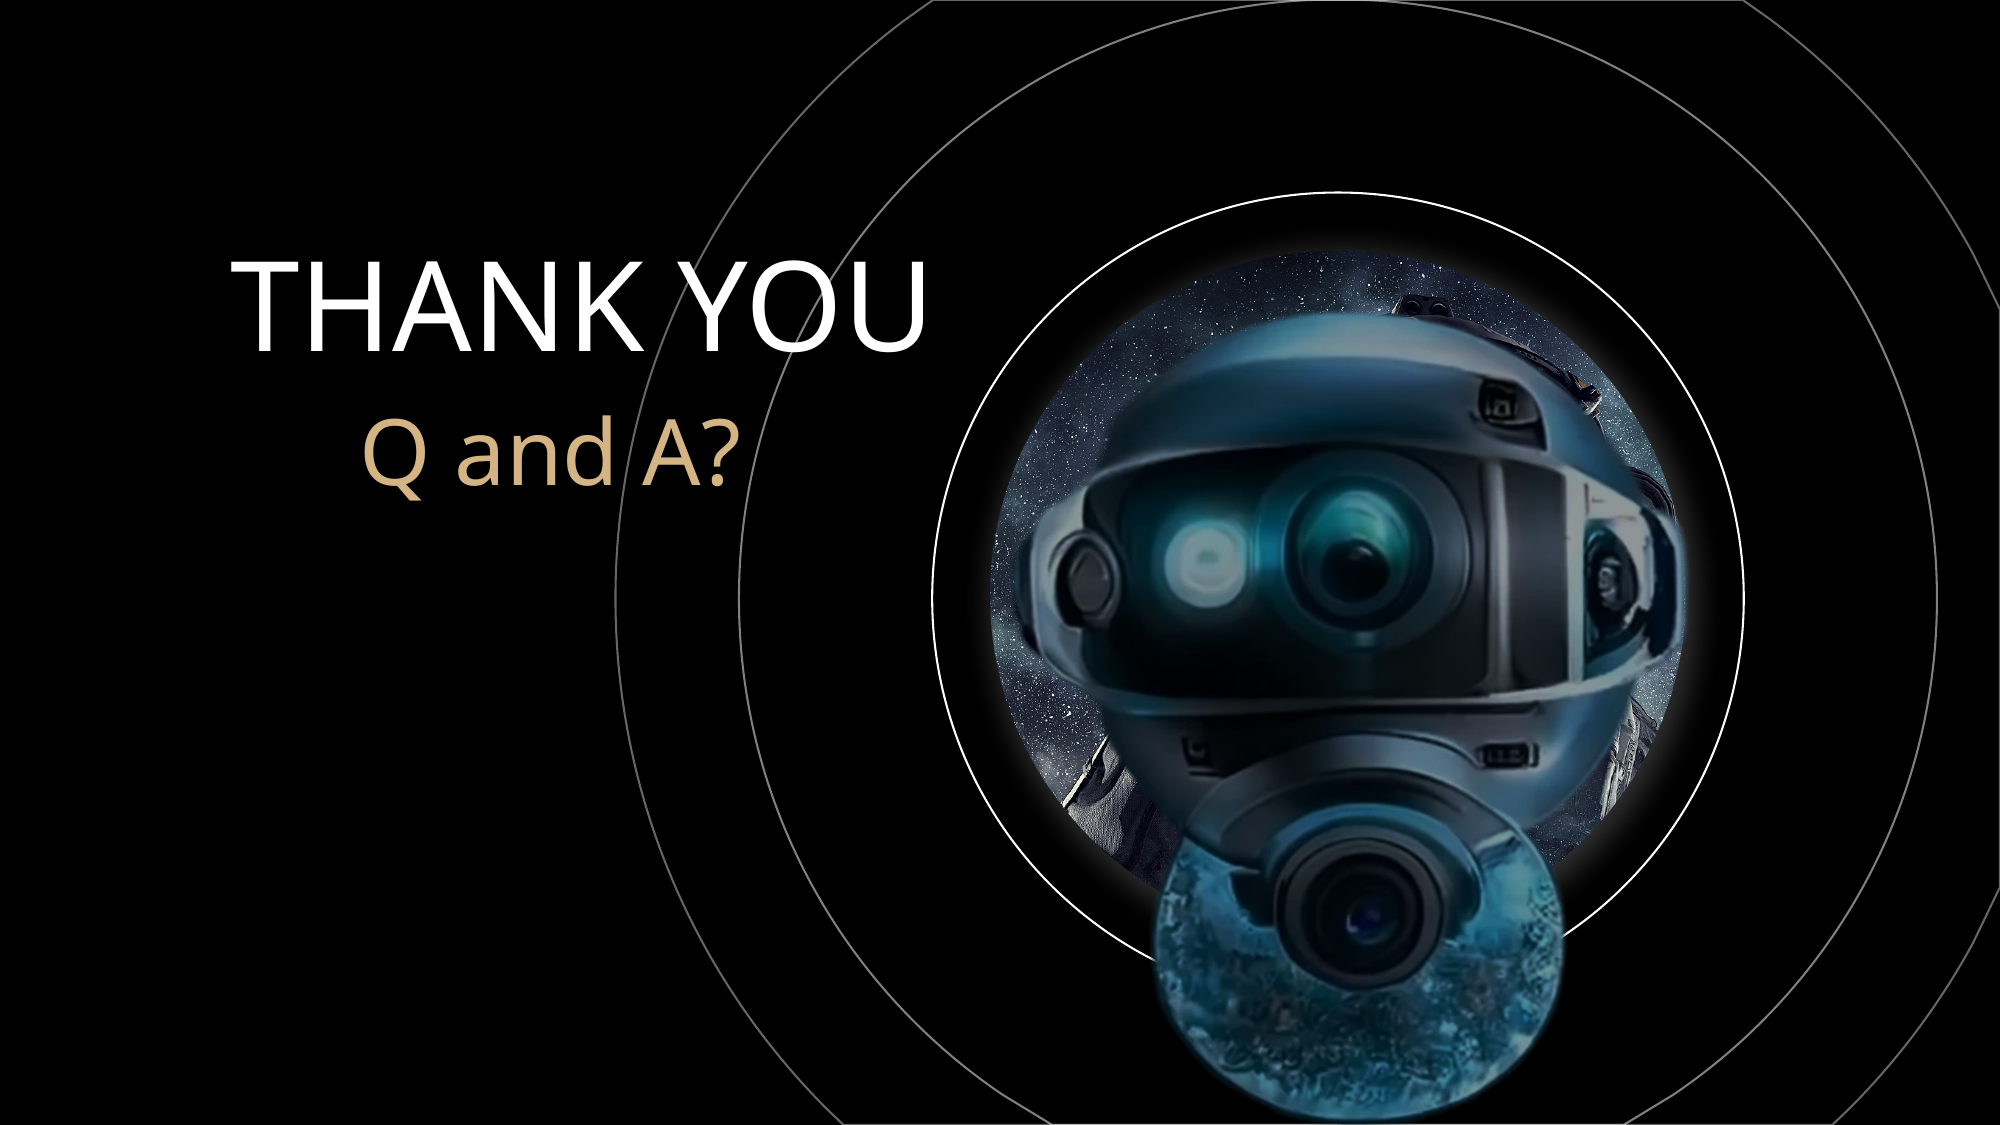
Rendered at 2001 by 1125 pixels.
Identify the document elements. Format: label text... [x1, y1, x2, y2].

text_box [1922, 171, 2000, 1026]
text_box Q and A? [101, 385, 796, 511]
picture [796, 152, 1922, 1125]
text_box [721, 0, 1908, 219]
text_box THANK YOU [133, 219, 796, 385]
text_box [614, 511, 796, 1078]
